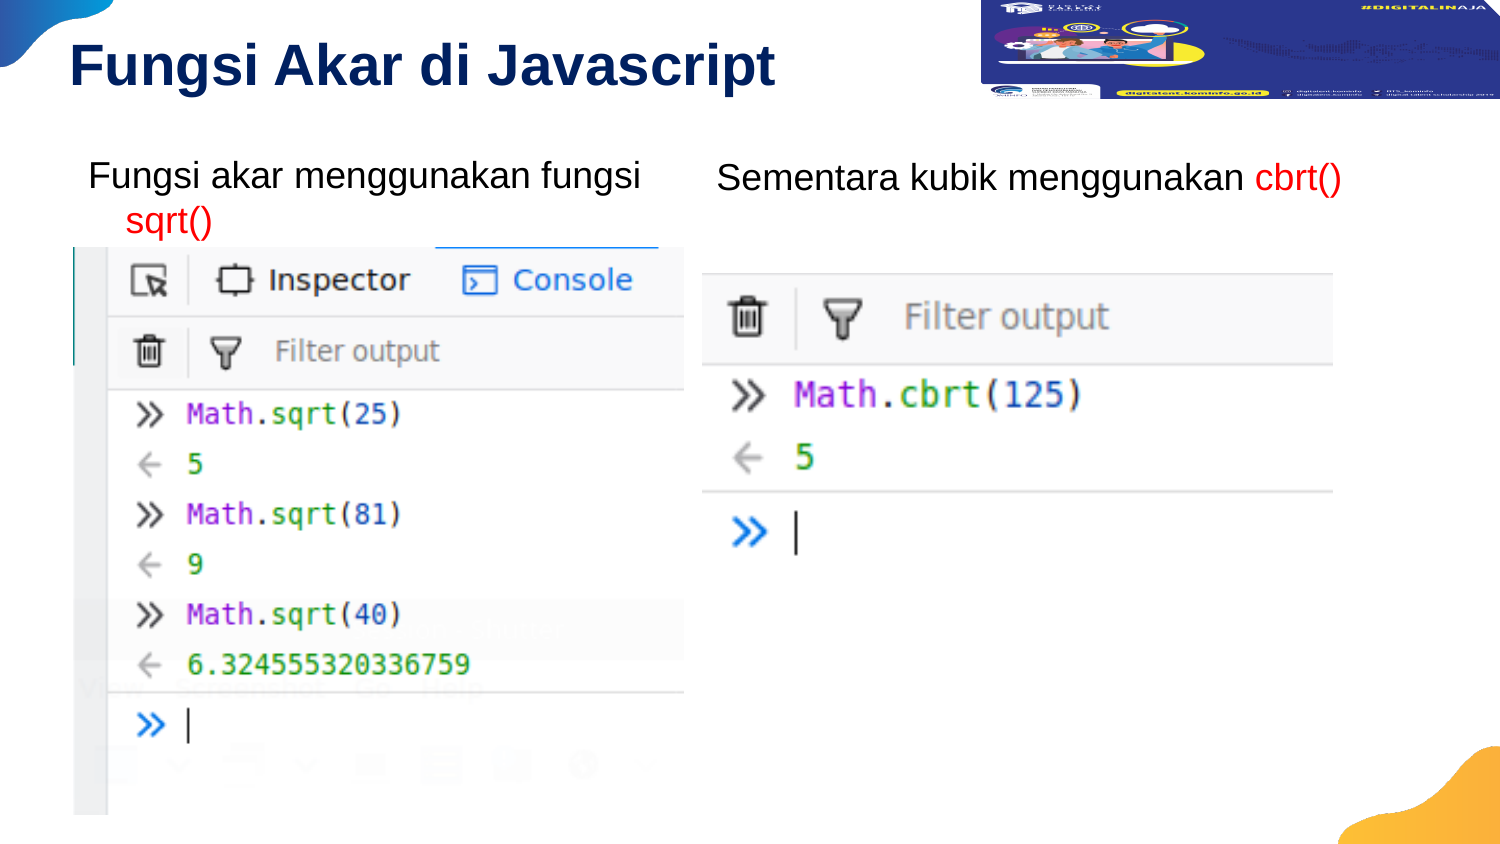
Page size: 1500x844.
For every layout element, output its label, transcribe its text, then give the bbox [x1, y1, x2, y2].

text_box Fungsi akar menggunakan fungsi sqrt() [54, 143, 750, 294]
picture [72, 247, 684, 815]
text_box Fungsi Akar di Javascript [54, 19, 982, 145]
picture [0, 0, 115, 73]
text_box Sementara kubik menggunakan cbrt() [669, 145, 1366, 206]
picture [701, 272, 1333, 601]
picture [980, 0, 1500, 100]
picture [1335, 738, 1500, 844]
